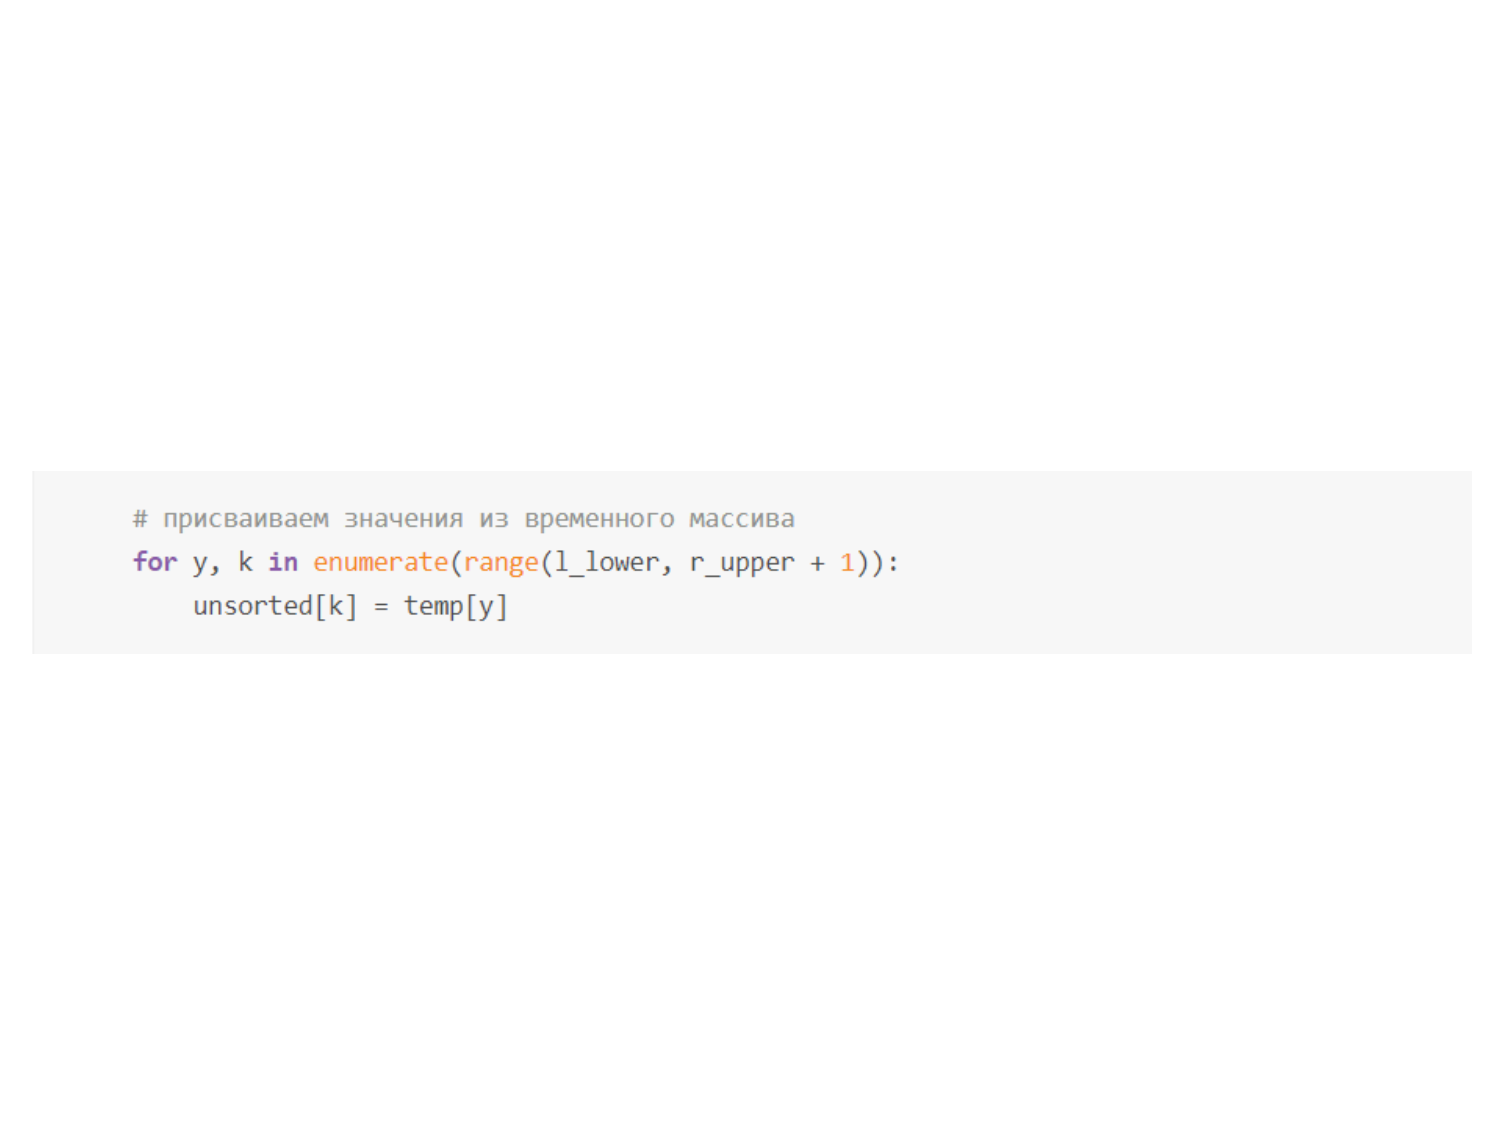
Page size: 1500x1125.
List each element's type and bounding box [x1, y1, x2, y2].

picture [28, 470, 1472, 654]
